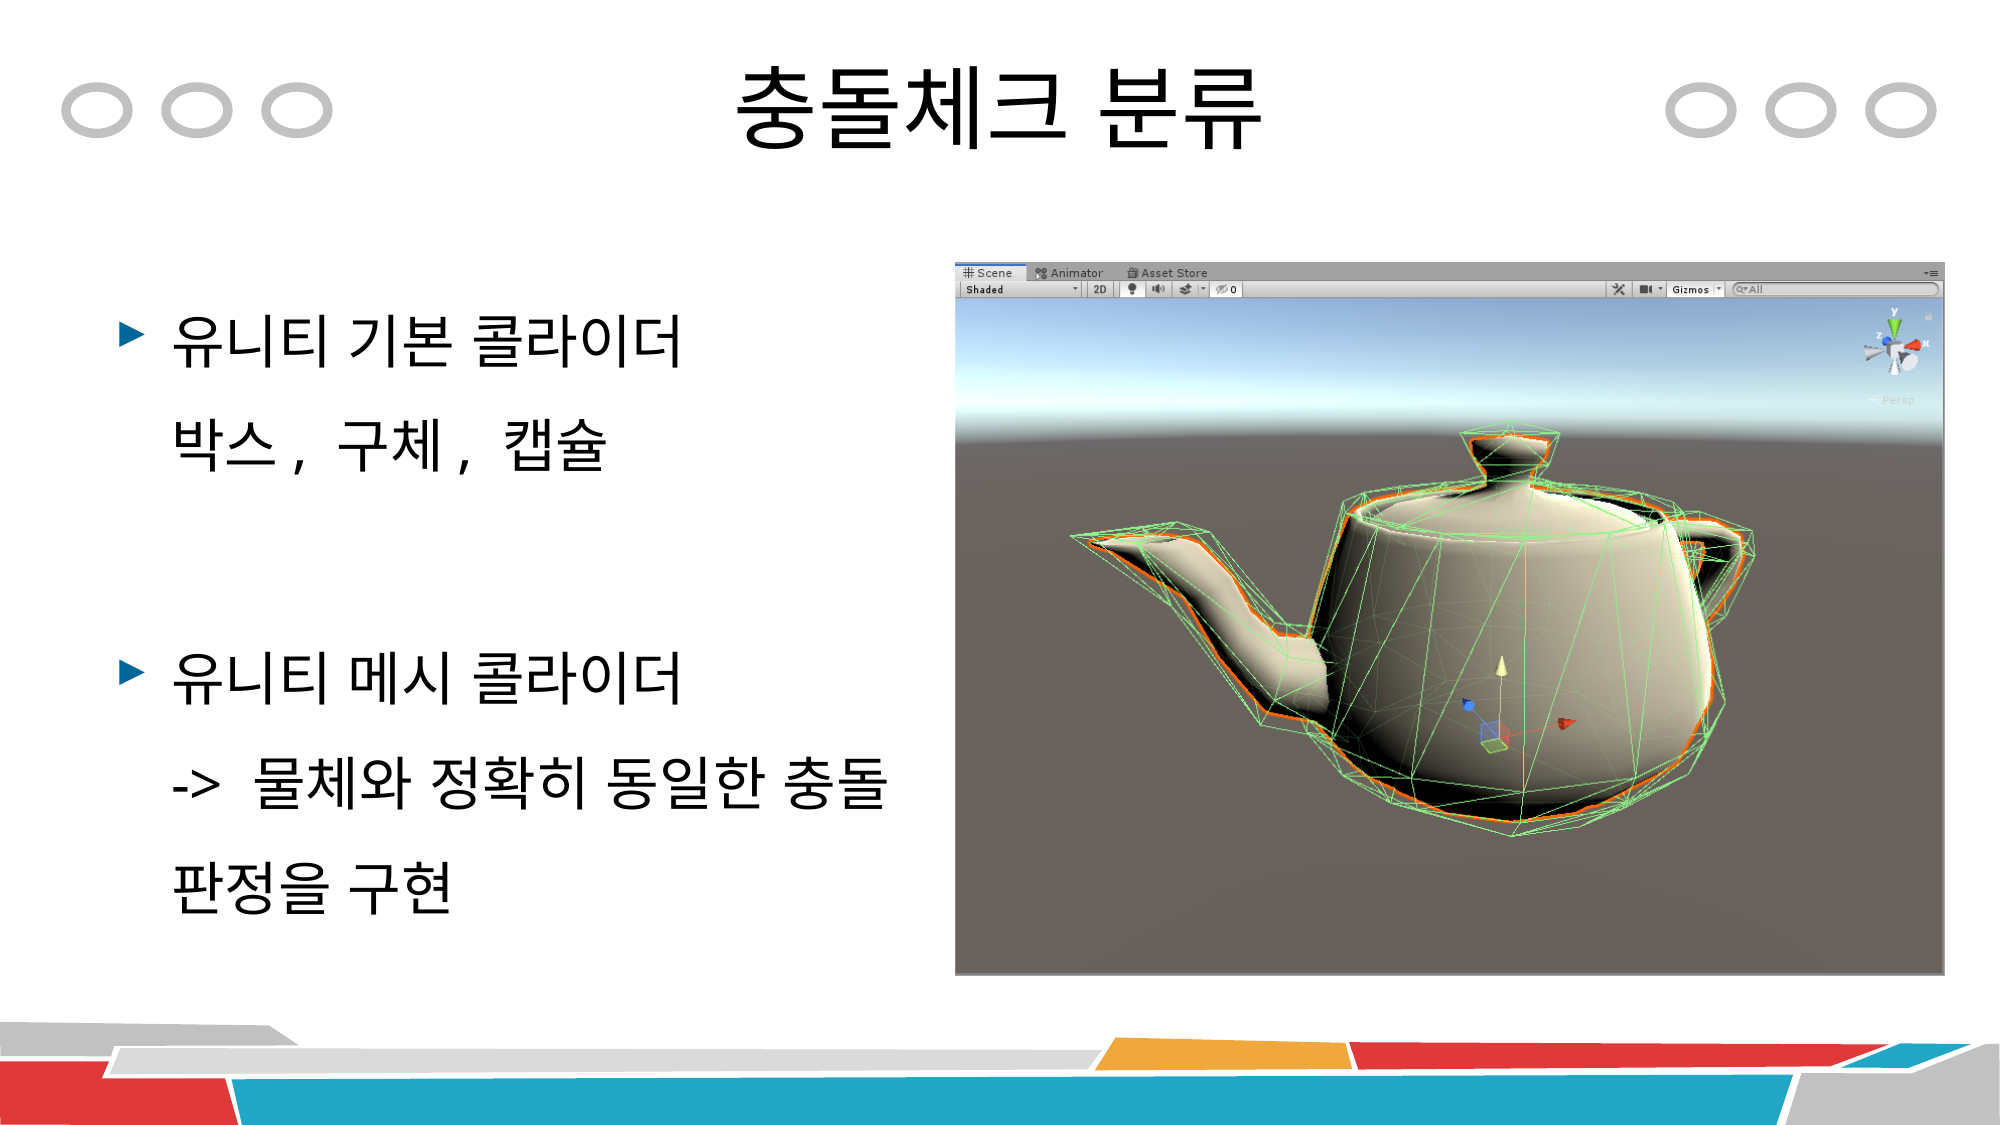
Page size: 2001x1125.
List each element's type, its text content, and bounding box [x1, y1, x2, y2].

list 유니티 기본 콜라이더 박스, 구체, 캡슐 유니티 메시 콜라이더 -> 물체와 정확히 동일한 충돌 판정을 구현 [99, 262, 984, 1005]
title 충돌체크 분류 [327, 11, 1672, 200]
picture [954, 262, 1945, 977]
